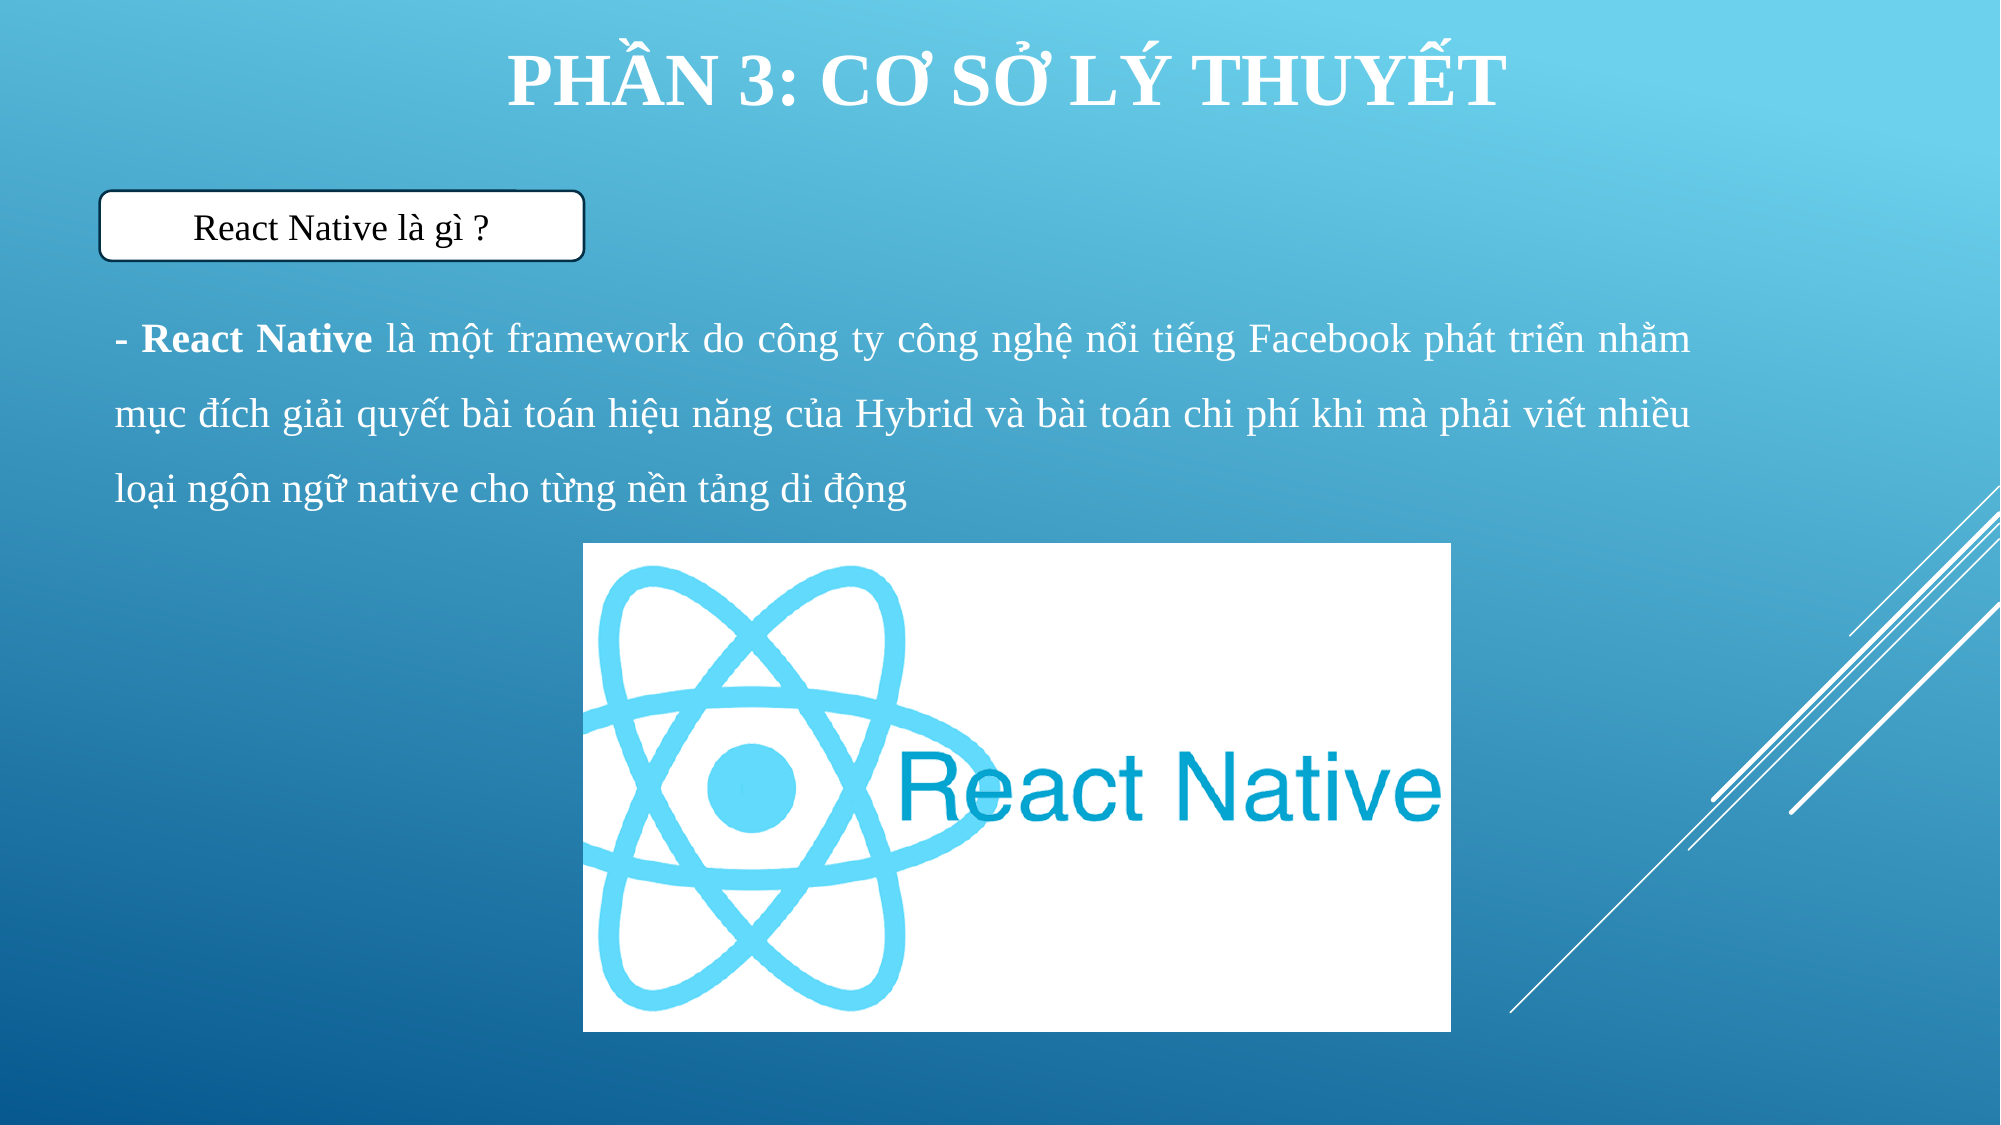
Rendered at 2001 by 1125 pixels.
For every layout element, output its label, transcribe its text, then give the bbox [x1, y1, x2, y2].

text_box React Native là gì ? [98, 189, 586, 263]
text_box - React Native là một framework do công ty công nghệ nổi tiếng Facebook phát triển nhằm mục đích giải quyết bài toán hiệu năng của Hybrid và bài toán chi phí khi mà phải viết nhiều loại ngôn ngữ native cho từng nền tảng di động [99, 278, 1708, 519]
text_box PHẦN 3: CƠ SỞ LÝ THUYẾT [333, 23, 1683, 129]
picture [583, 542, 1452, 1032]
